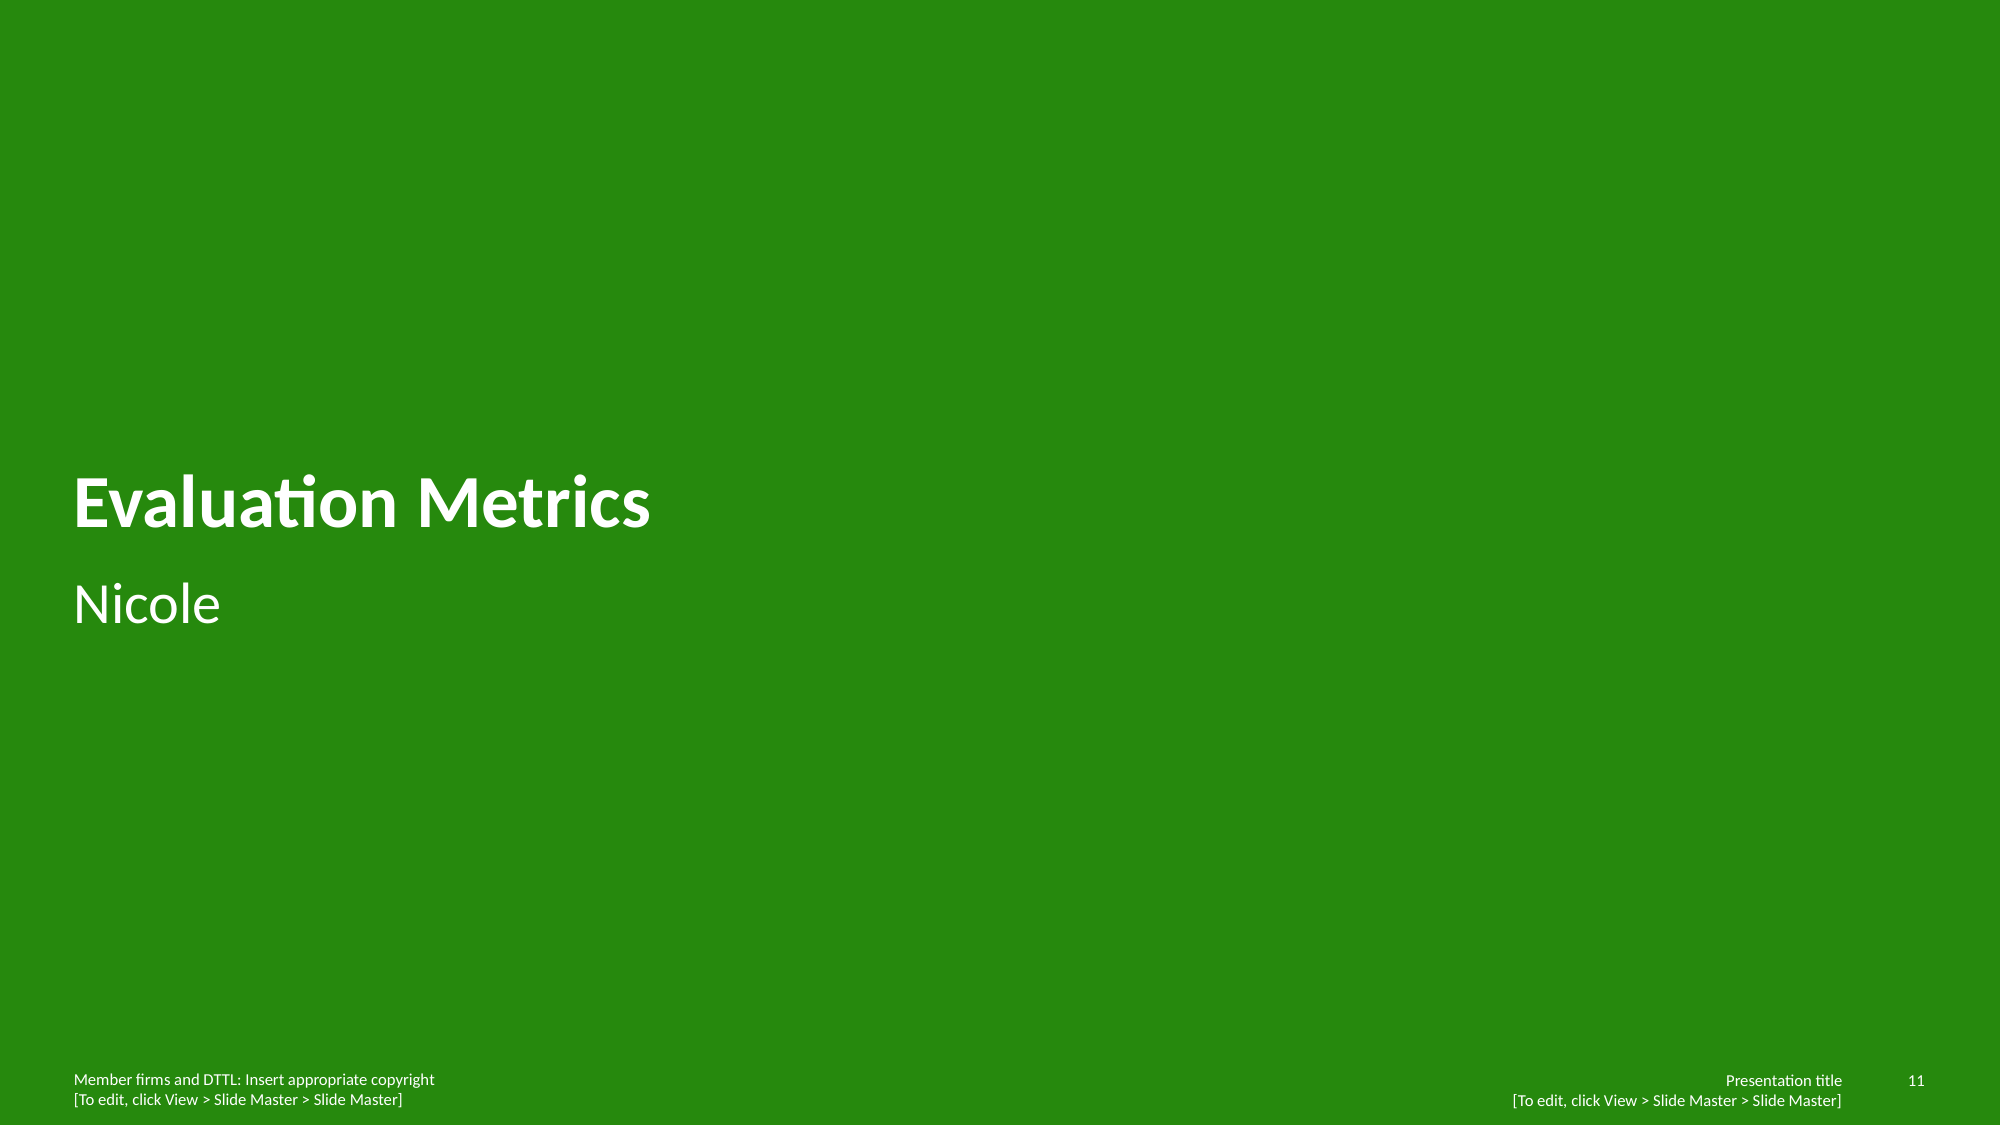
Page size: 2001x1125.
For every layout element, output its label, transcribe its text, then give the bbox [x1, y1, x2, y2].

list Nicole [73, 570, 1929, 827]
title Evaluation Metrics [73, 283, 1929, 545]
